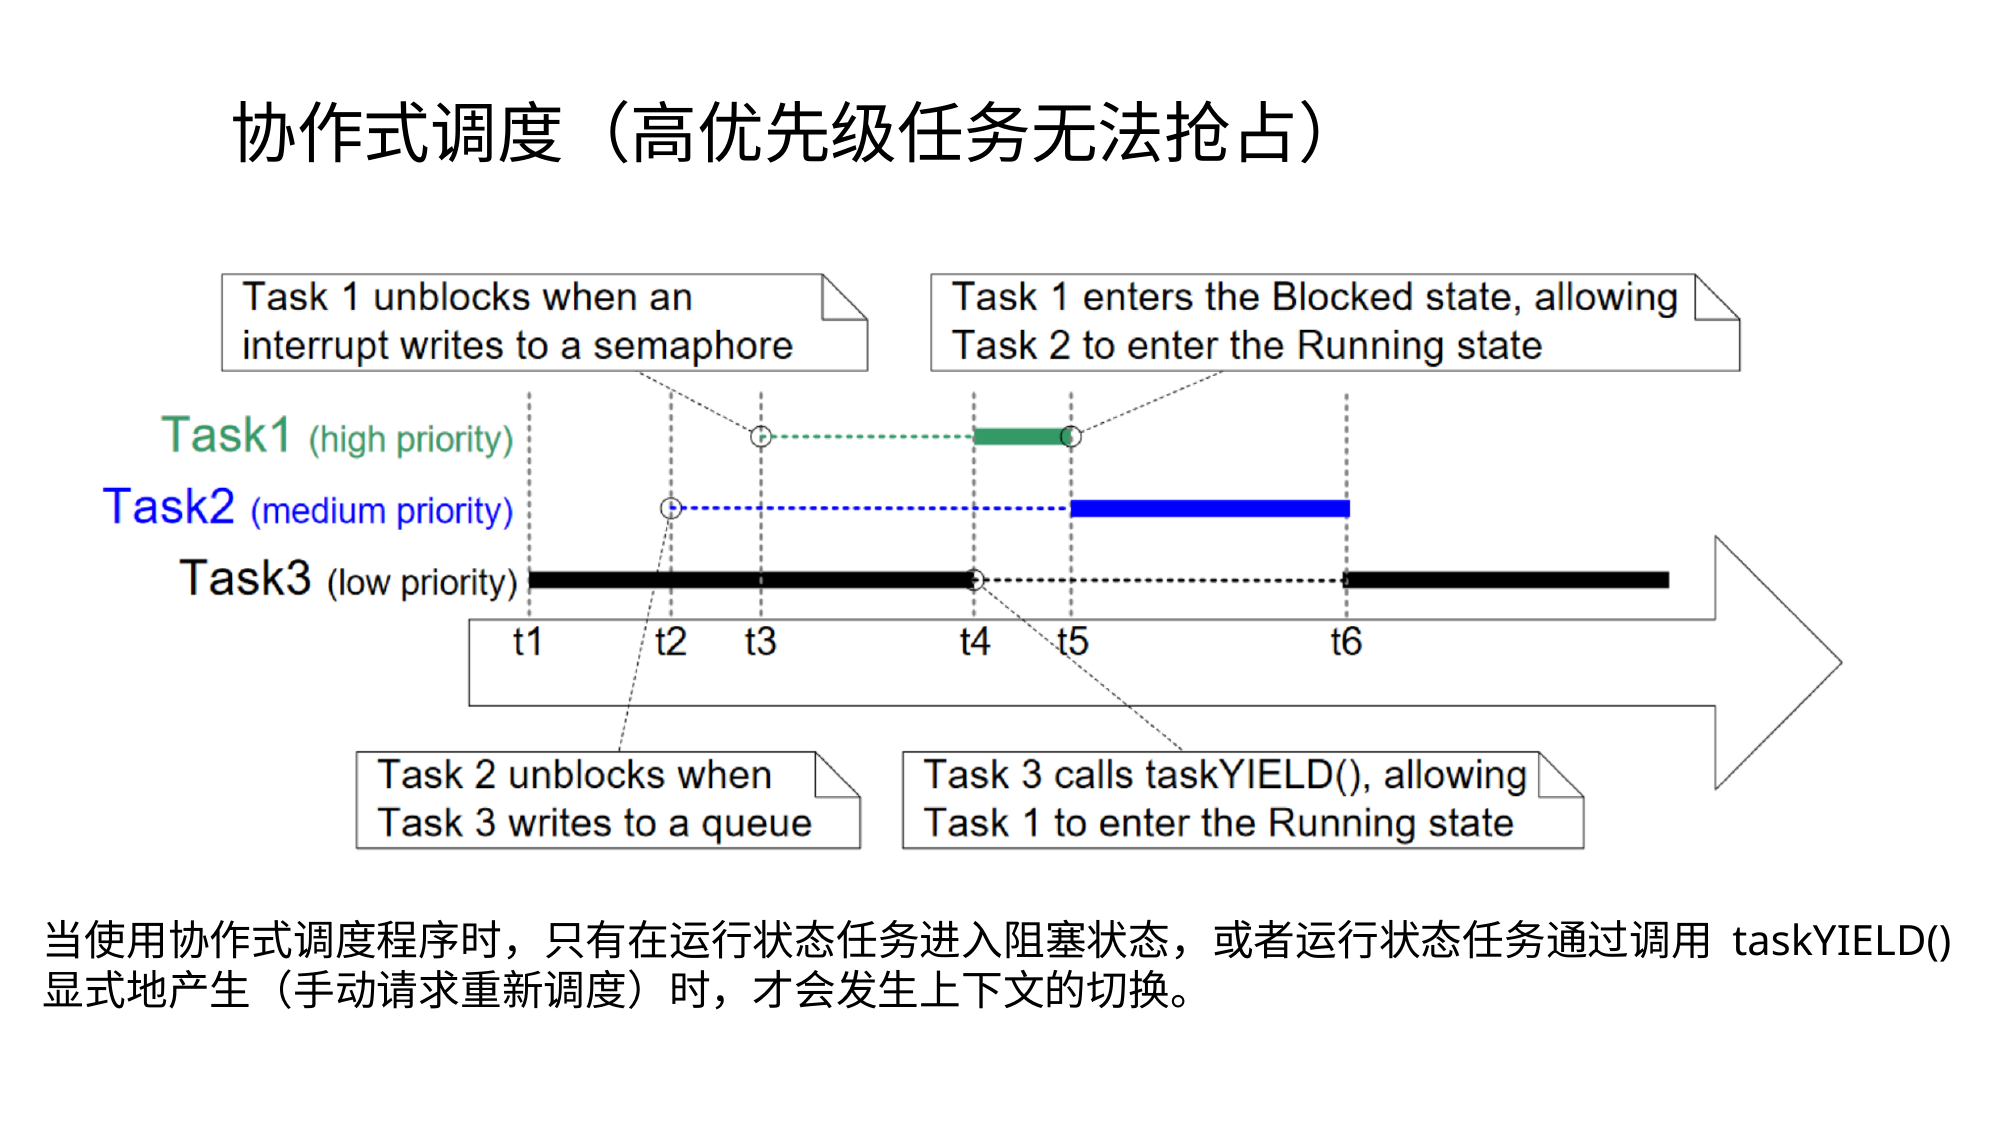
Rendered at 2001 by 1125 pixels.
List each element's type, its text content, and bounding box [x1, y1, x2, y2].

title 协作式调度（高优先级任务无法抢占） [215, 27, 1941, 244]
picture [10, 244, 1969, 870]
text_box 当使用协作式调度程序时，只有在运行状态任务进入阻塞状态，或者运行状态任务通过调用 taskYIELD() 显式地产生（手动请求重新调度）时，才会发生上下文的切换。 [28, 906, 2000, 1022]
